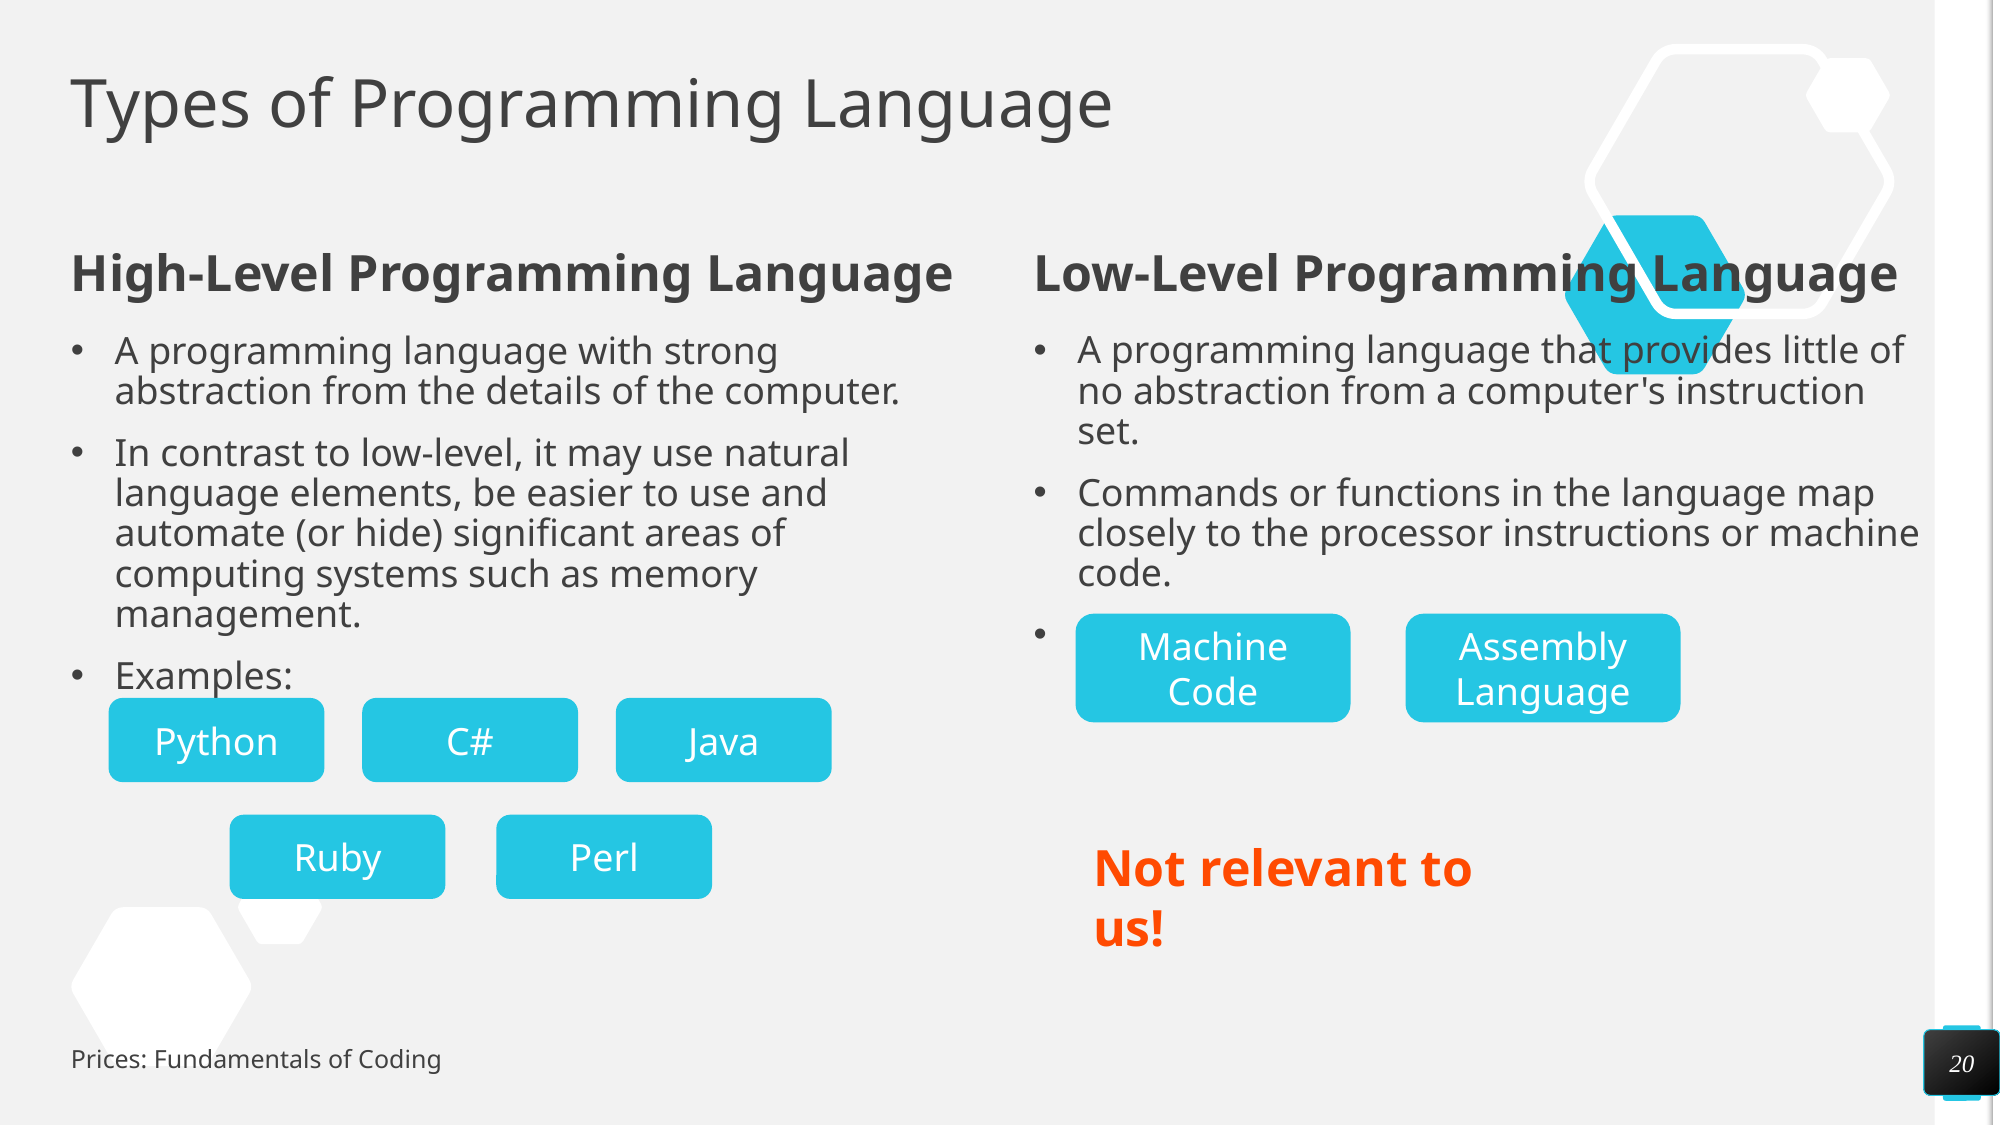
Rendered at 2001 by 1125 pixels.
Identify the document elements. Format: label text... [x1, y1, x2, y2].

title Types of Programming Language [70, 70, 1932, 142]
text_box C# [361, 696, 580, 784]
text_box Java [614, 696, 833, 784]
list A programming language that provides little of no abstraction from a computer's instruction set. Commands or functions in the language map closely to the processor instructions or machine code. Examples: [1033, 331, 1932, 1016]
text_box Machine Code [1074, 612, 1352, 724]
text_box Python [107, 696, 326, 784]
text_box Assembly Language [1404, 612, 1682, 724]
text_box Ruby [228, 813, 447, 900]
slide_number 20 [1923, 1029, 2000, 1096]
text_box Not relevant to us! [1078, 829, 1569, 964]
footer Prices: Fundamentals of Coding [70, 1043, 971, 1077]
text_box Perl [495, 813, 714, 900]
list Low-Level Programming Language [1033, 248, 1932, 308]
list High-Level Programming Language [70, 248, 969, 308]
list A programming language with strong abstraction from the details of the computer. In contrast to low-level, it may use natural language elements, be easier to use and automate (or hide) significant areas of computing systems such as memory management. Examples: [70, 331, 969, 1016]
